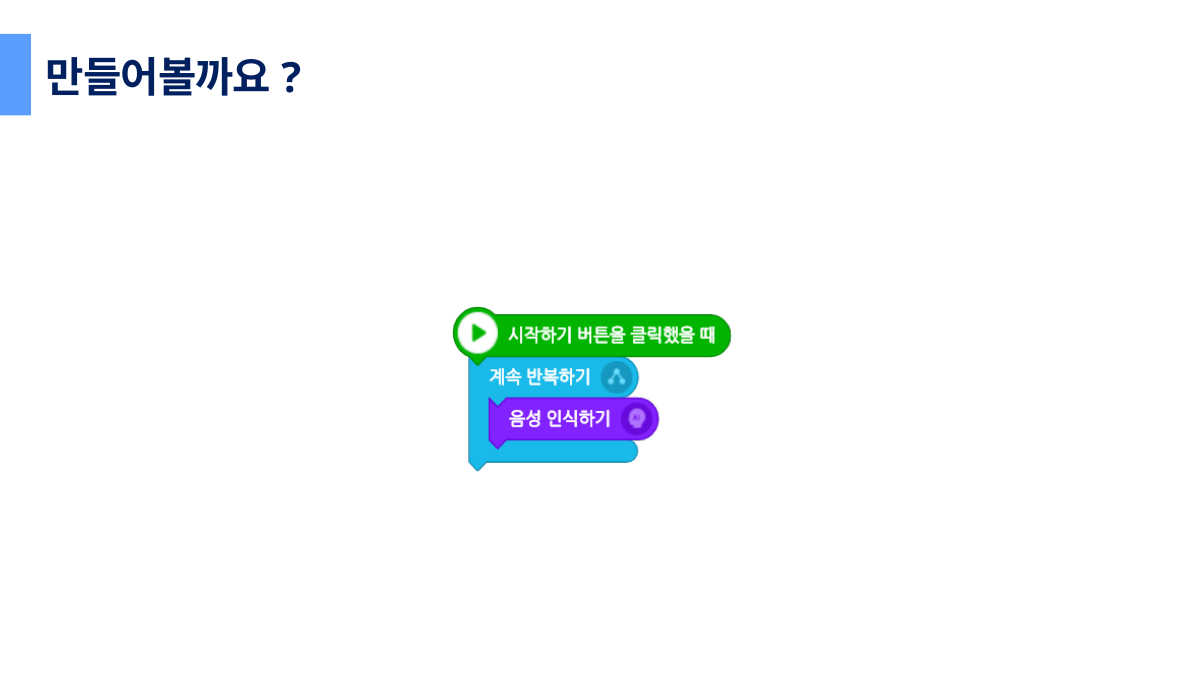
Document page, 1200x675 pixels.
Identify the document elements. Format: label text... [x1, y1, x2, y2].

picture [452, 303, 748, 472]
text_box [0, 33, 32, 116]
text_box 만들어볼까요? [32, 43, 712, 109]
